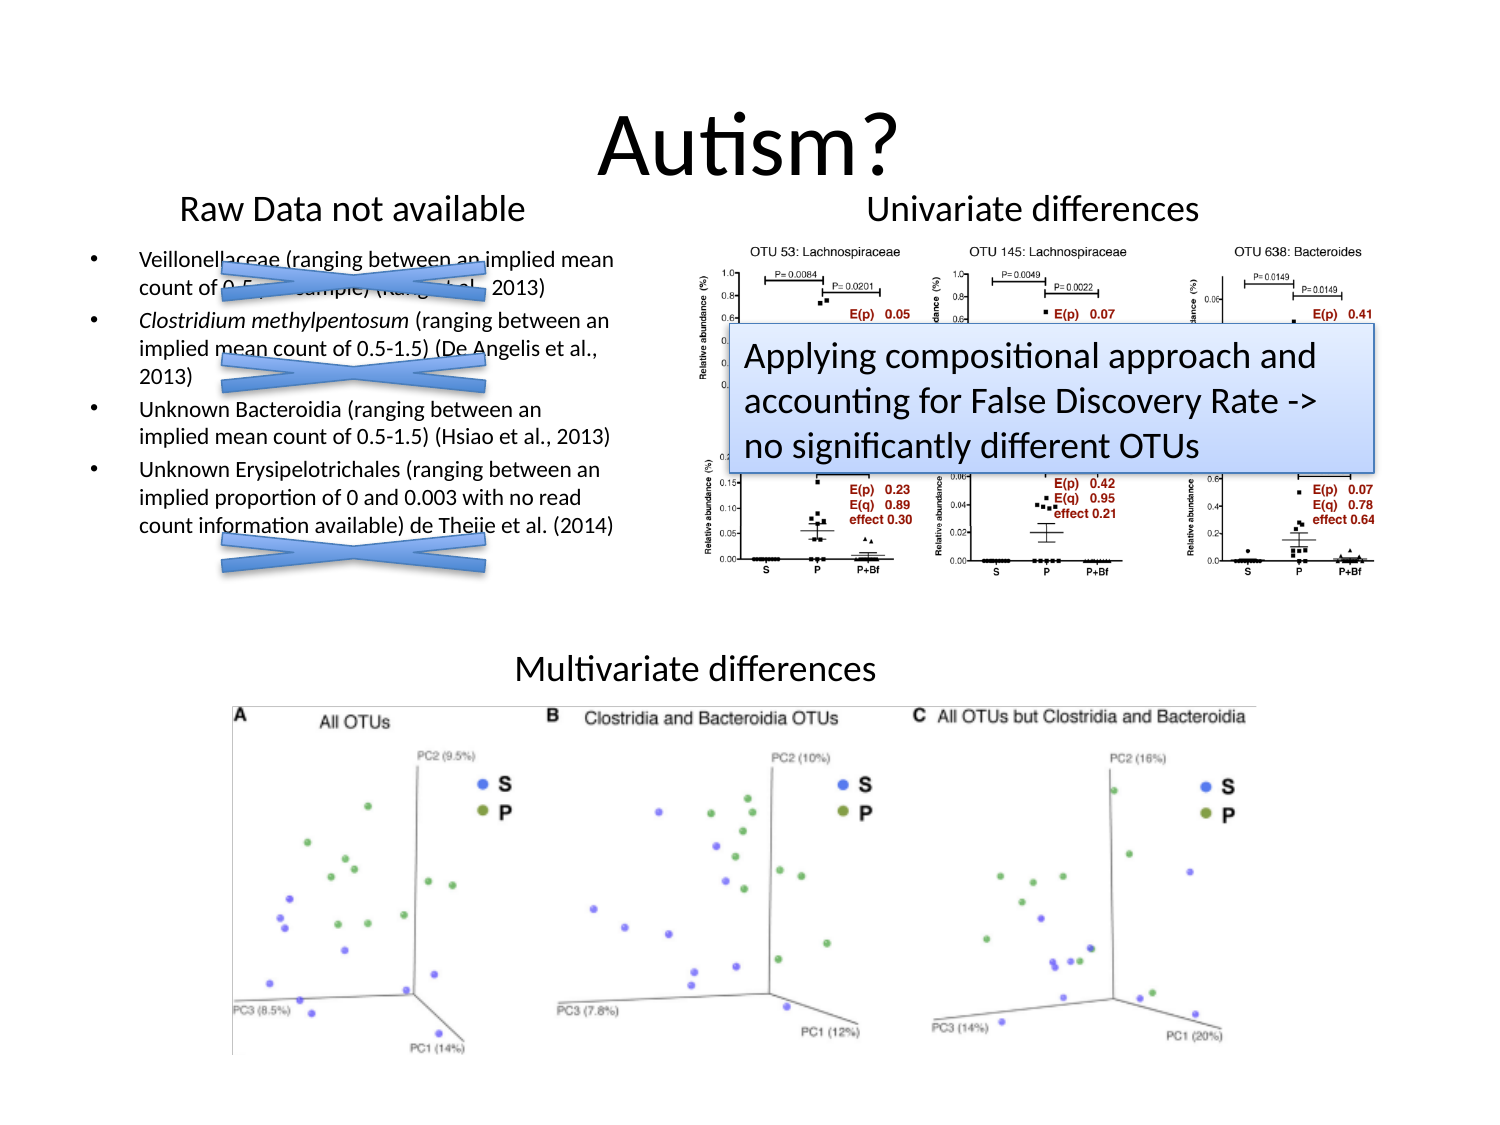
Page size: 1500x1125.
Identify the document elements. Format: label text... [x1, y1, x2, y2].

text_box Univariate differences [851, 176, 1215, 236]
list Veillonellaceae (ranging between an implied mean count of 0-5 per sample) (Kang et al., 2013) Clostridium methylpentosum (ranging between an implied mean count of 0.5-1.5) (De Angelis et al., 2013) Unknown Bacteroidia (ranging between an implied mean count of 0.5-1.5) (Hsiao et al., 2013) Unknown Erysipelotrichales (ranging between an implied proportion of 0 and 0.003 with no read count information available) de Theije et al. (2014) [75, 236, 633, 623]
text_box Raw Data not available [164, 176, 542, 236]
picture [695, 239, 1375, 579]
text_box [220, 531, 487, 573]
text_box Multivariate differences [499, 636, 892, 694]
text_box [220, 352, 487, 394]
text_box [220, 260, 487, 302]
title Autism? [75, 45, 1425, 233]
picture [231, 696, 1257, 1056]
